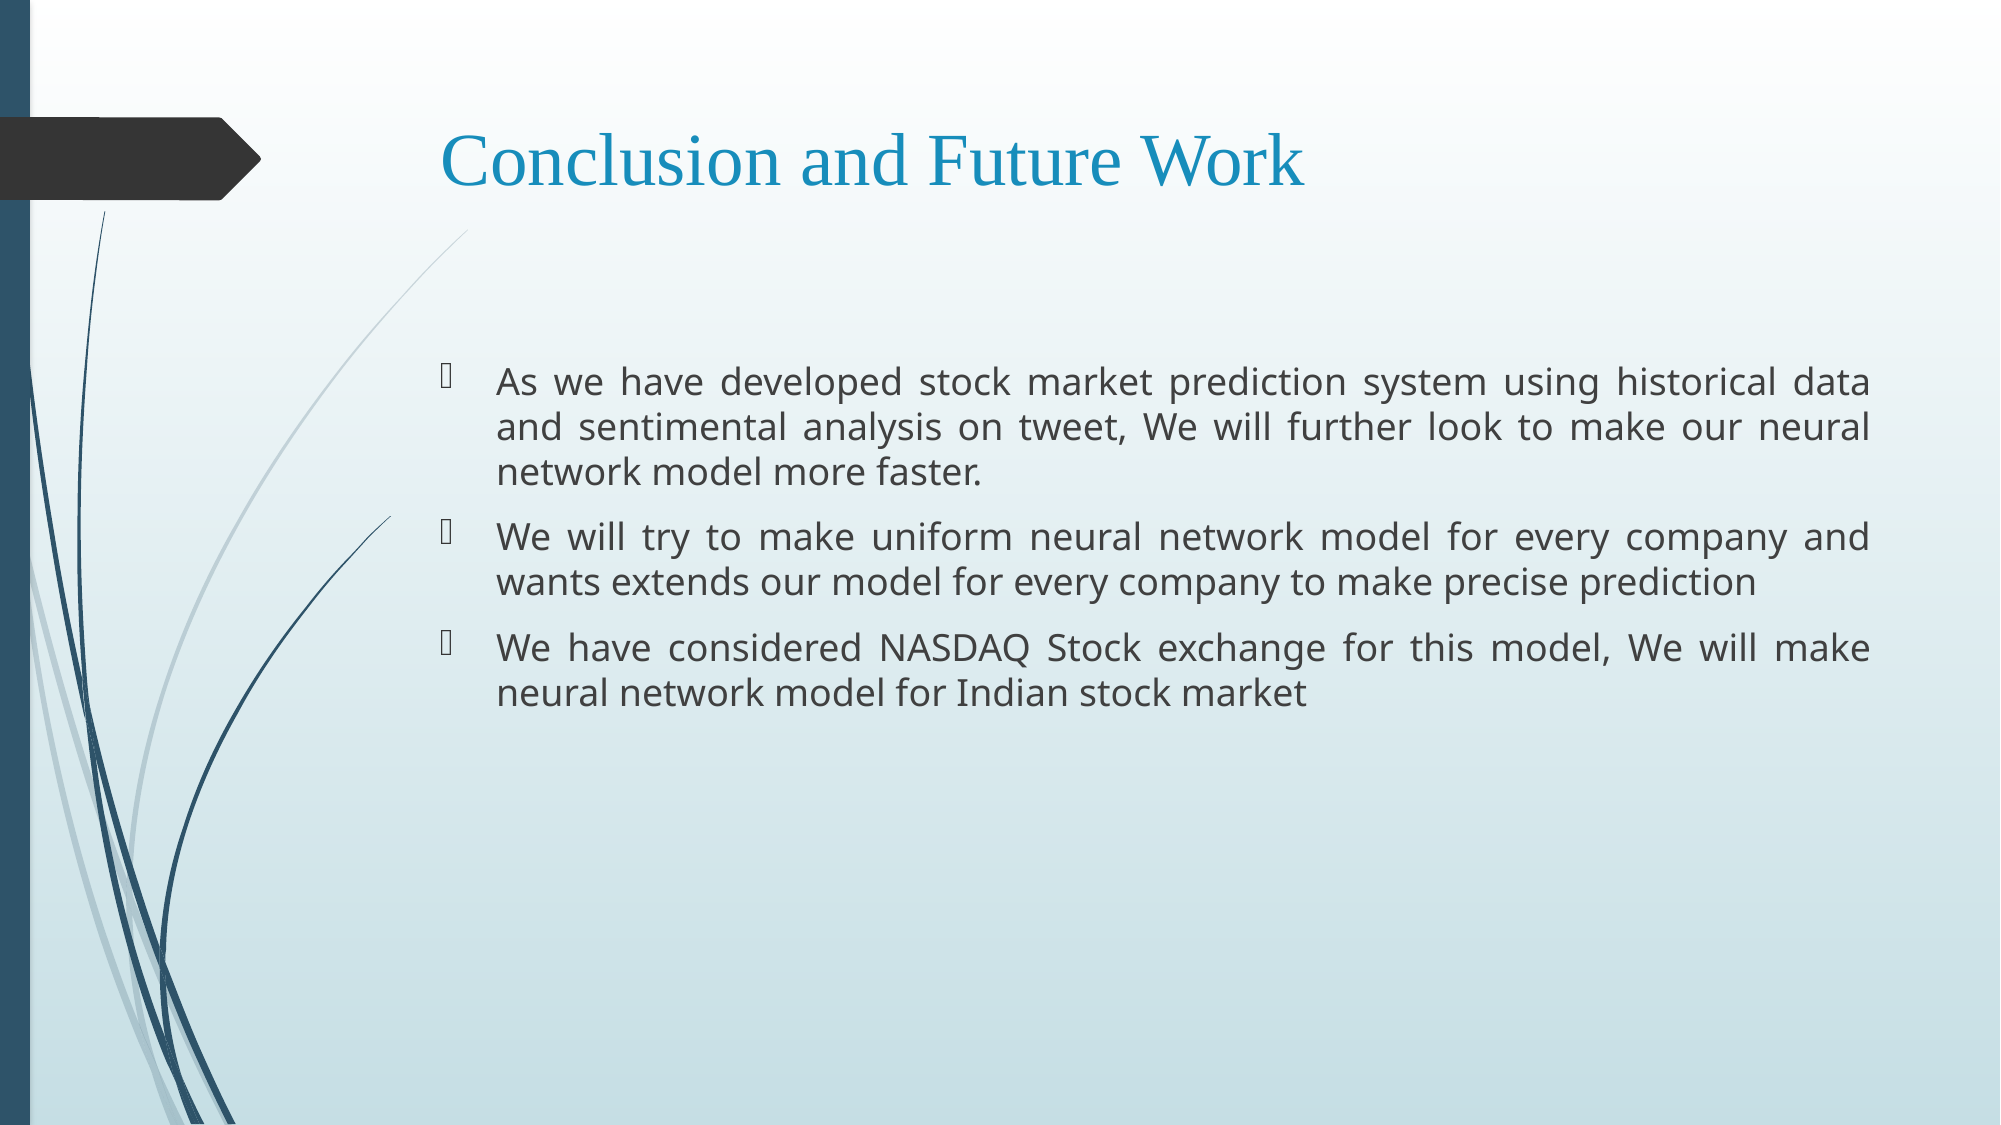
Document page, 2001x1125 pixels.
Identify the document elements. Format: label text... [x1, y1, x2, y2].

list As we have developed stock market prediction system using historical data and sentimental analysis on tweet, We will further look to make our neural network model more faster. We will try to make uniform neural network model for every company and wants extends our model for every company to make precise prediction We have considered NASDAQ Stock exchange for this model, We will make neural network model for Indian stock market [424, 350, 1888, 970]
title Conclusion and Future Work [425, 102, 1888, 313]
